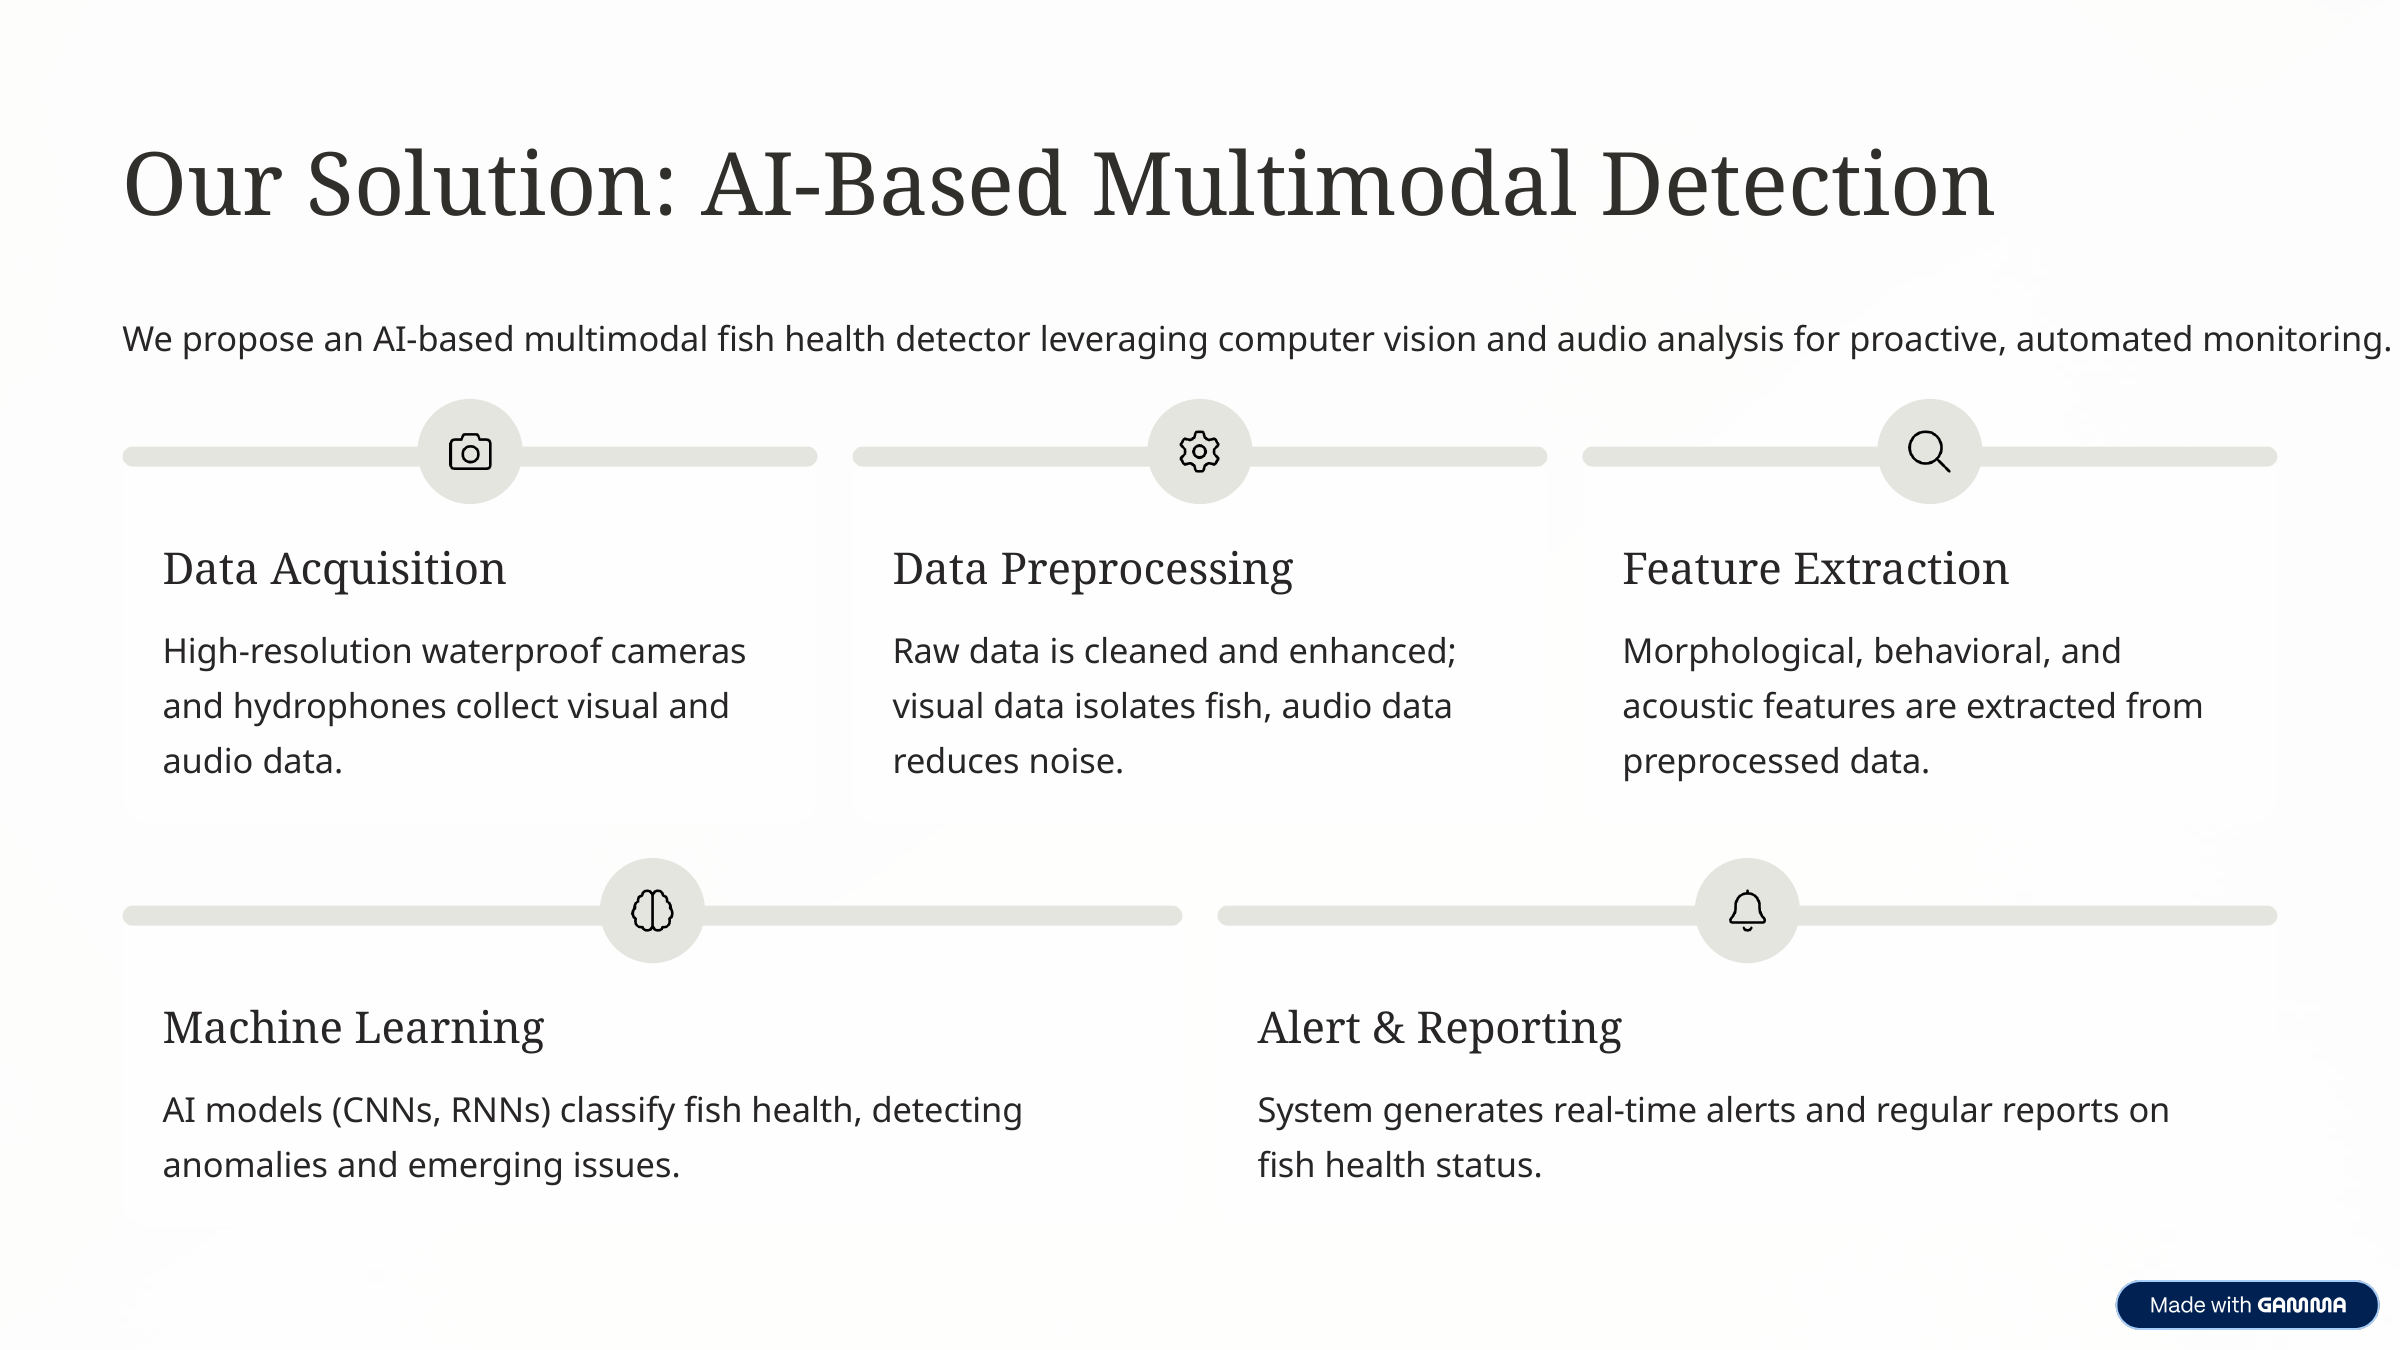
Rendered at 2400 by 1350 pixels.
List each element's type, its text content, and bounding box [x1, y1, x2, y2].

text_box [599, 858, 706, 964]
picture [1178, 425, 1221, 478]
text_box Data Acquisition [162, 539, 601, 594]
text_box [1217, 923, 2278, 1226]
text_box [1981, 446, 2278, 467]
text_box Alert & Reporting [1257, 998, 1696, 1053]
text_box [1877, 398, 1983, 505]
text_box [1147, 398, 1253, 505]
picture [2106, 1271, 2389, 1339]
text_box Raw data is cleaned and enhanced; visual data isolates fish, audio data reduces noise. [892, 614, 1508, 783]
text_box Feature Extraction [1622, 539, 2061, 594]
text_box Morphological, behavioral, and acoustic features are extracted from preprocessed data. [1622, 614, 2238, 783]
picture [1908, 425, 1951, 478]
text_box [521, 446, 818, 467]
text_box [1251, 446, 1548, 467]
text_box [122, 446, 419, 467]
text_box High-resolution waterproof cameras and hydrophones collect visual and audio data. [162, 614, 778, 783]
picture [631, 884, 674, 937]
picture [448, 425, 492, 478]
text_box [1582, 464, 2278, 824]
picture [1726, 884, 1769, 937]
text_box [1582, 446, 1879, 467]
text_box Machine Learning [162, 998, 601, 1053]
text_box [1694, 858, 1800, 964]
text_box [122, 905, 601, 926]
text_box [852, 464, 1548, 824]
text_box [122, 923, 1183, 1226]
text_box [704, 905, 1183, 926]
text_box [122, 464, 818, 824]
text_box [852, 446, 1149, 467]
text_box [1217, 905, 1696, 926]
text_box [1798, 905, 2278, 926]
text_box System generates real-time alerts and regular reports on fish health status. [1257, 1073, 2238, 1186]
text_box AI models (CNNs, RNNs) classify fish health, detecting anomalies and emerging issues. [162, 1073, 1143, 1186]
text_box Our Solution: AI-Based Multimodal Detection [122, 123, 1902, 234]
text_box We propose an AI-based multimodal fish health detector leveraging computer vision and audio analysis for proactive, automated monitoring. [122, 303, 2278, 360]
text_box Data Preprocessing [892, 539, 1331, 594]
text_box [417, 398, 523, 505]
